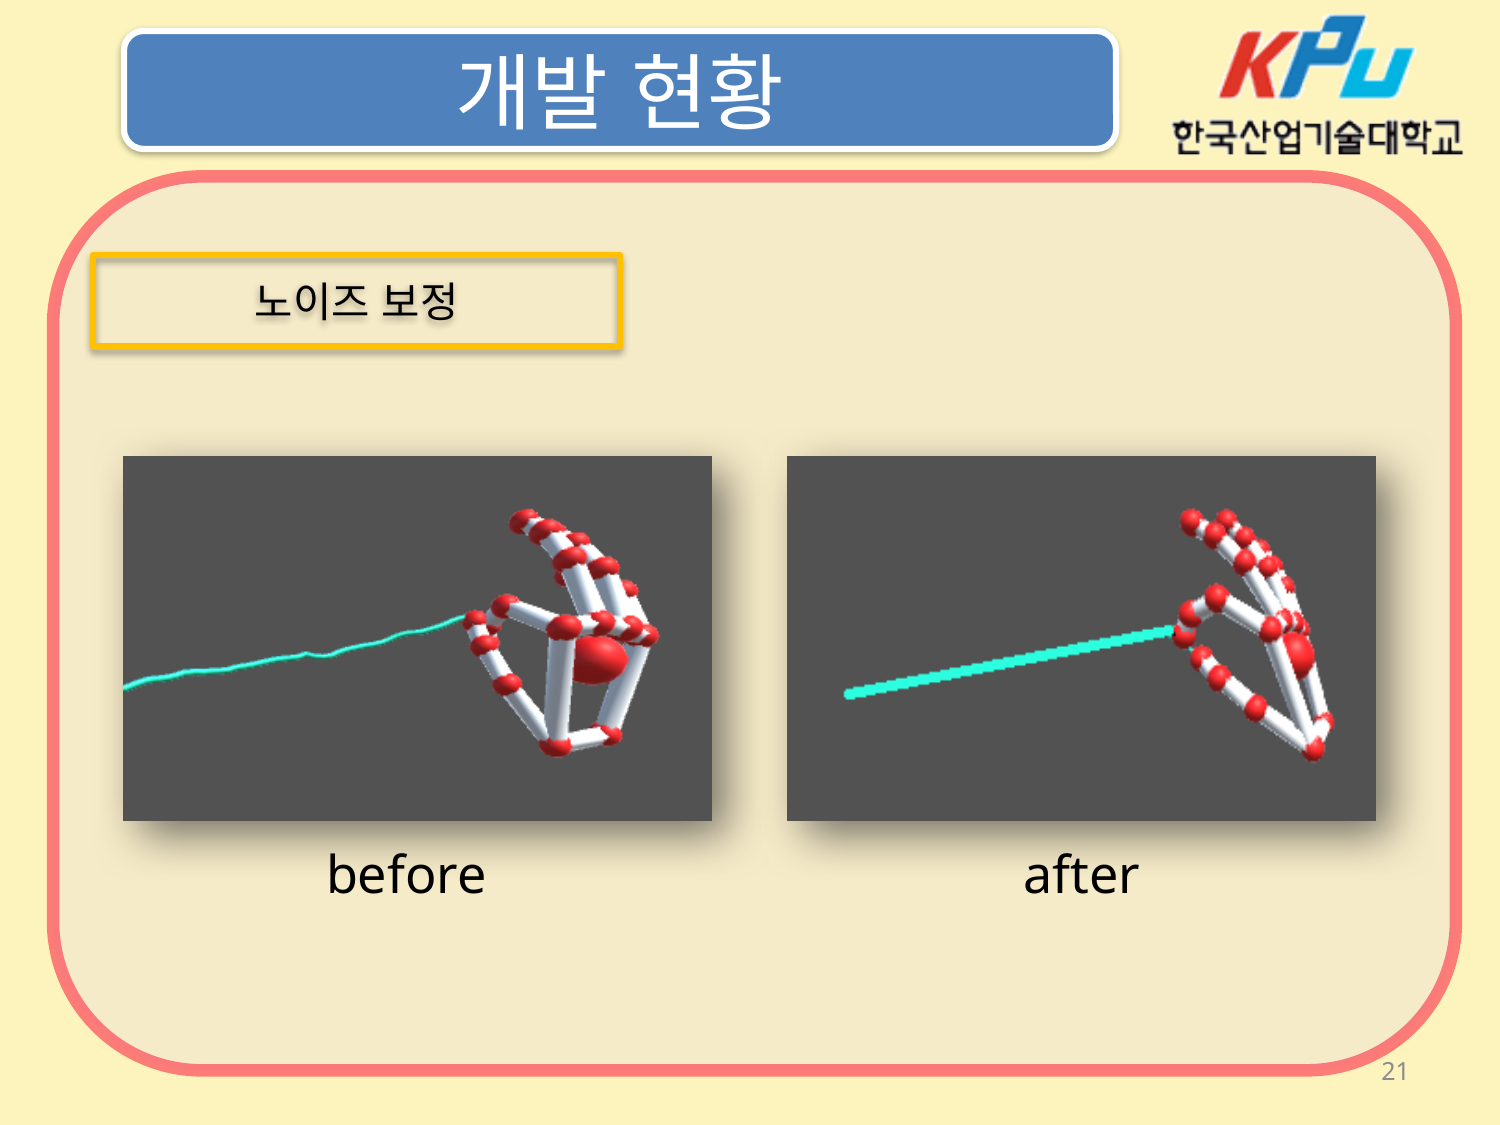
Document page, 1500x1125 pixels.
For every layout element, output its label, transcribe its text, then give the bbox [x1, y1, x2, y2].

picture [123, 455, 712, 821]
text_box 개발 현황 [120, 27, 1110, 153]
text_box [50, 174, 1459, 1073]
slide_number 21 [1074, 1042, 1425, 1103]
picture [1115, 0, 1500, 158]
text_box before [239, 869, 573, 912]
picture [787, 455, 1376, 821]
text_box after [915, 834, 1248, 912]
text_box 노이즈 보정 [93, 255, 621, 347]
